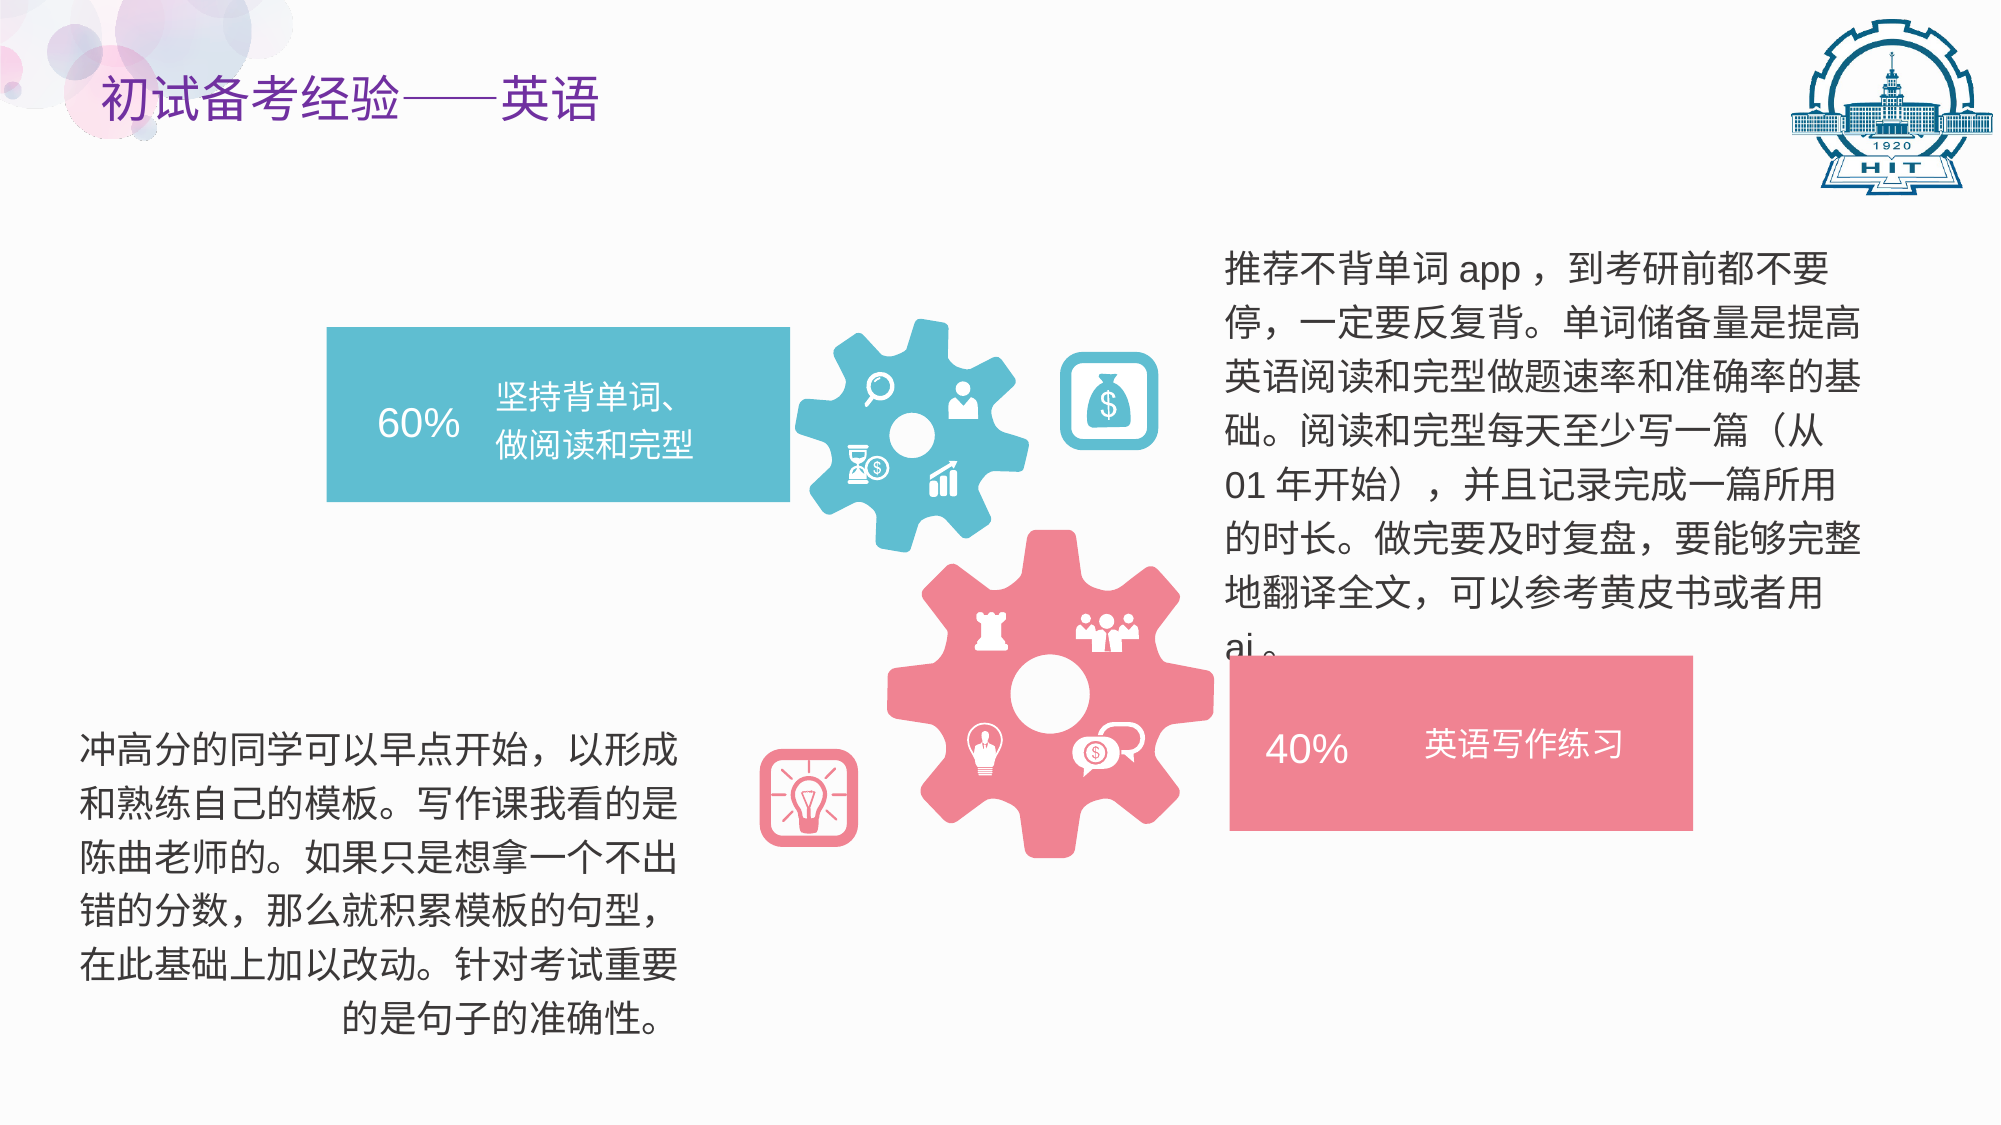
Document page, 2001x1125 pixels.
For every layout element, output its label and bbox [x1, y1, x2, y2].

picture [1788, 4, 1995, 211]
text_box [1065, 357, 1153, 445]
text_box [0, 0, 641, 161]
text_box [765, 754, 853, 842]
text_box [1229, 655, 1694, 831]
text_box [793, 318, 1030, 554]
text_box [77, 716, 708, 1040]
text_box [1214, 235, 1867, 613]
text_box [326, 327, 791, 503]
text_box [887, 529, 1215, 859]
